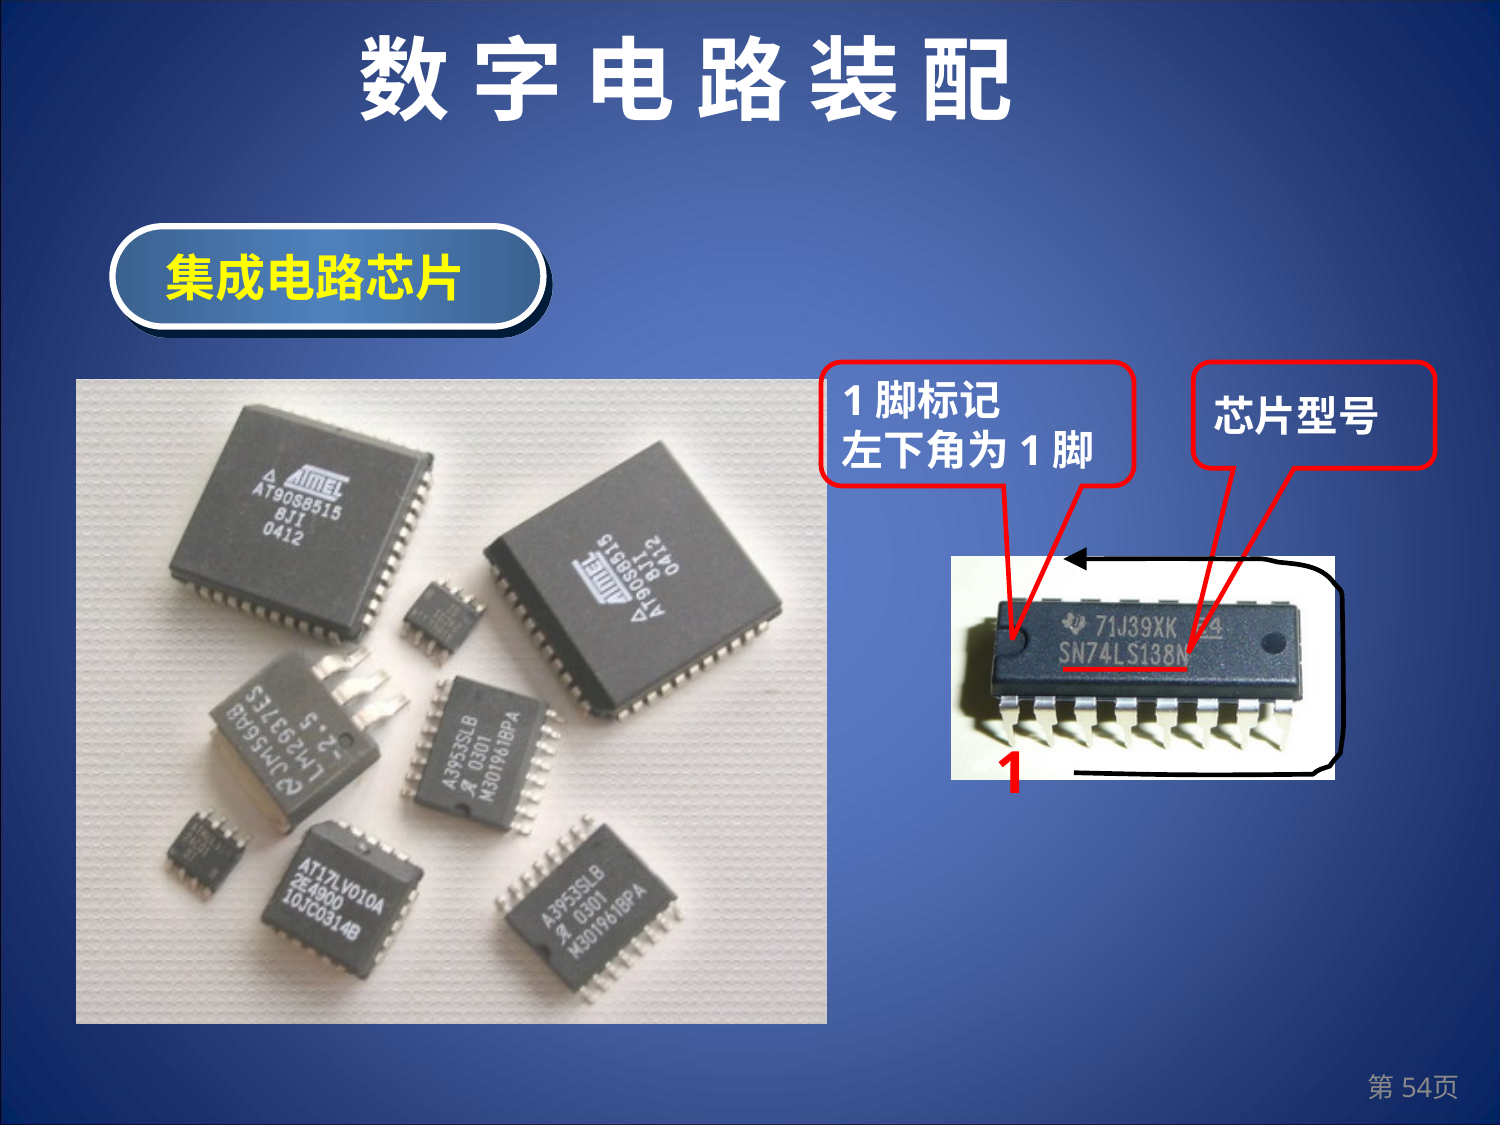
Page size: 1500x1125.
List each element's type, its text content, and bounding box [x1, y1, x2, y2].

text_box 1脚标记 左下角为1脚 [821, 361, 1135, 556]
text_box [1335, 583, 1344, 760]
picture [0, 0, 1500, 1125]
title 数 字 电 路 装 配 [0, 12, 1372, 141]
text_box [1069, 548, 1084, 556]
text_box 集成电路芯片 [112, 226, 544, 327]
text_box 1 [980, 780, 1147, 813]
text_box 芯片型号 [1193, 361, 1436, 556]
